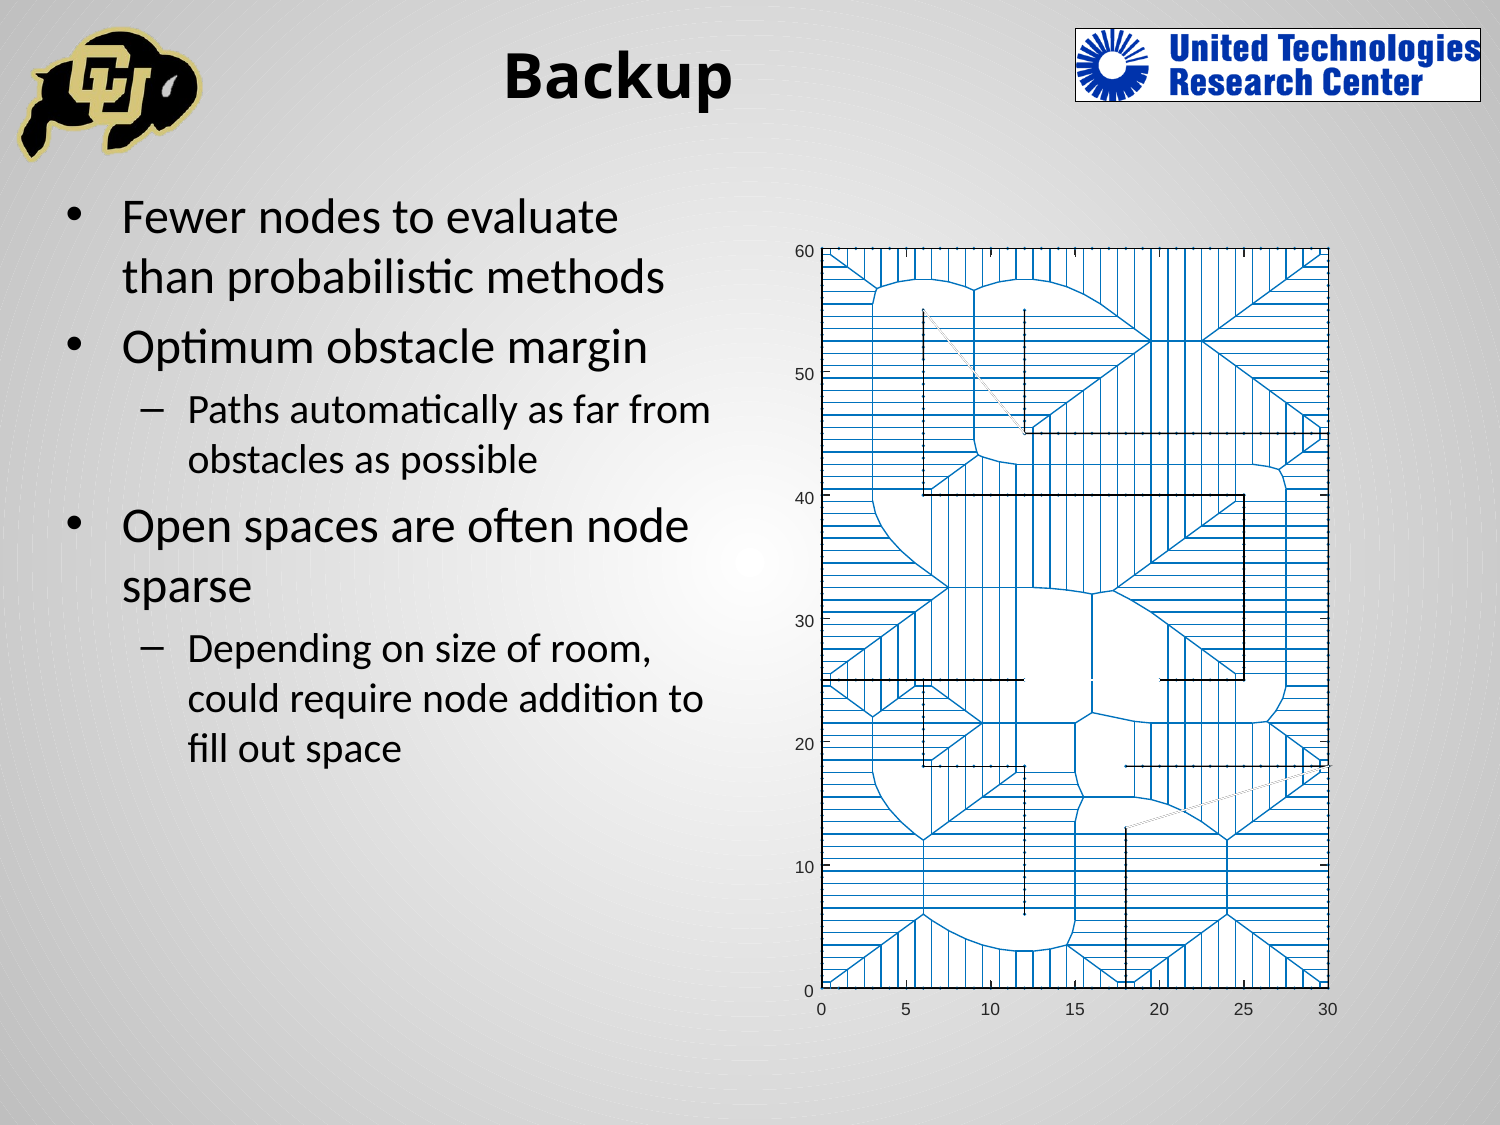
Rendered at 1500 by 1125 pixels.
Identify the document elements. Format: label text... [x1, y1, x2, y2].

picture [1075, 28, 1481, 103]
picture [737, 179, 1390, 1088]
text_box Backup [226, 28, 1051, 119]
picture [0, 0, 223, 202]
list Fewer nodes to evaluate than probabilistic methods Optimum obstacle margin Paths automatically as far from obstacles as possible Open spaces are often node sparse Depending on size of room, could require node addition to fill out space [50, 176, 738, 1075]
